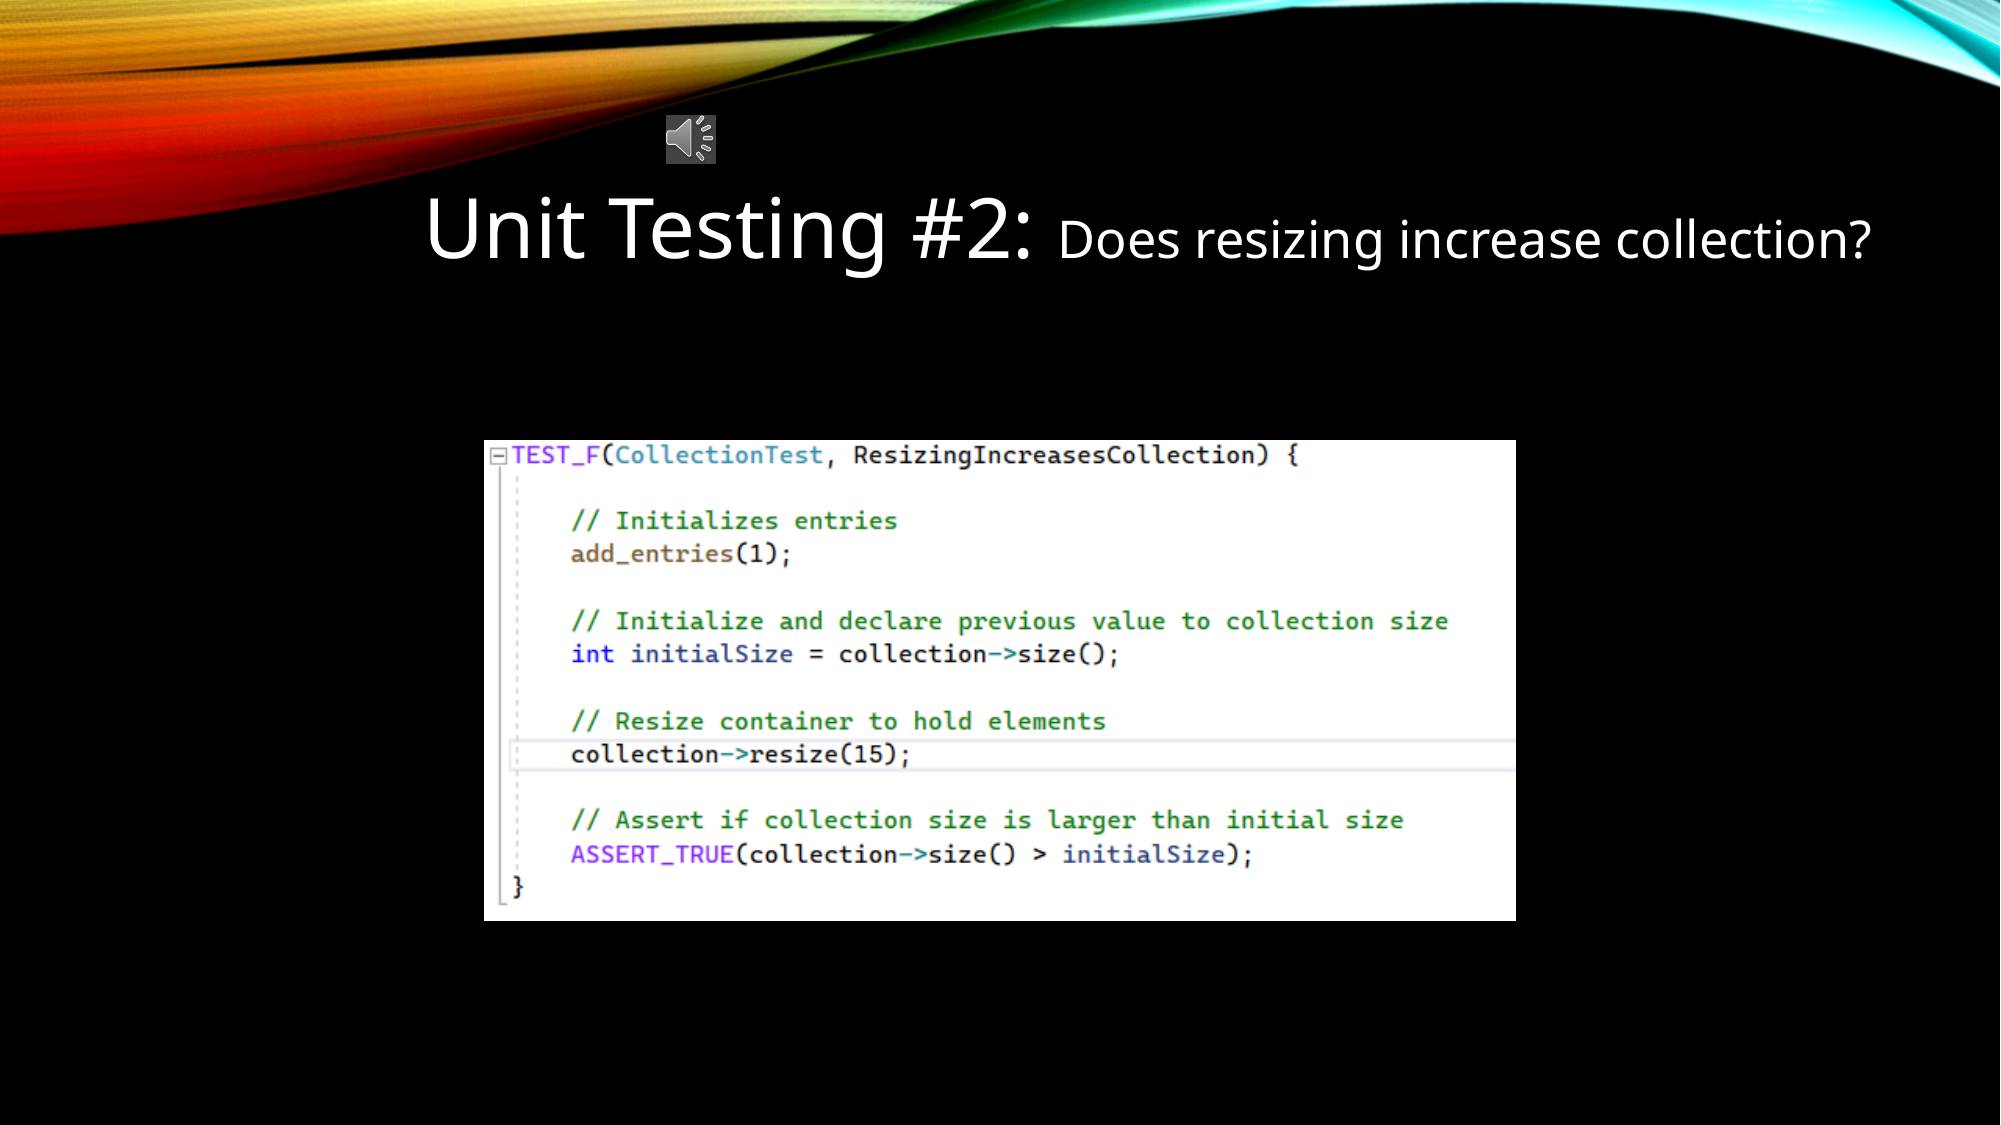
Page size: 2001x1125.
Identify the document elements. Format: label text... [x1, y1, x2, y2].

picture [0, 0, 2000, 237]
title Unit Testing #2: Does resizing increase collection? [122, 125, 1888, 338]
picture [484, 440, 1516, 921]
